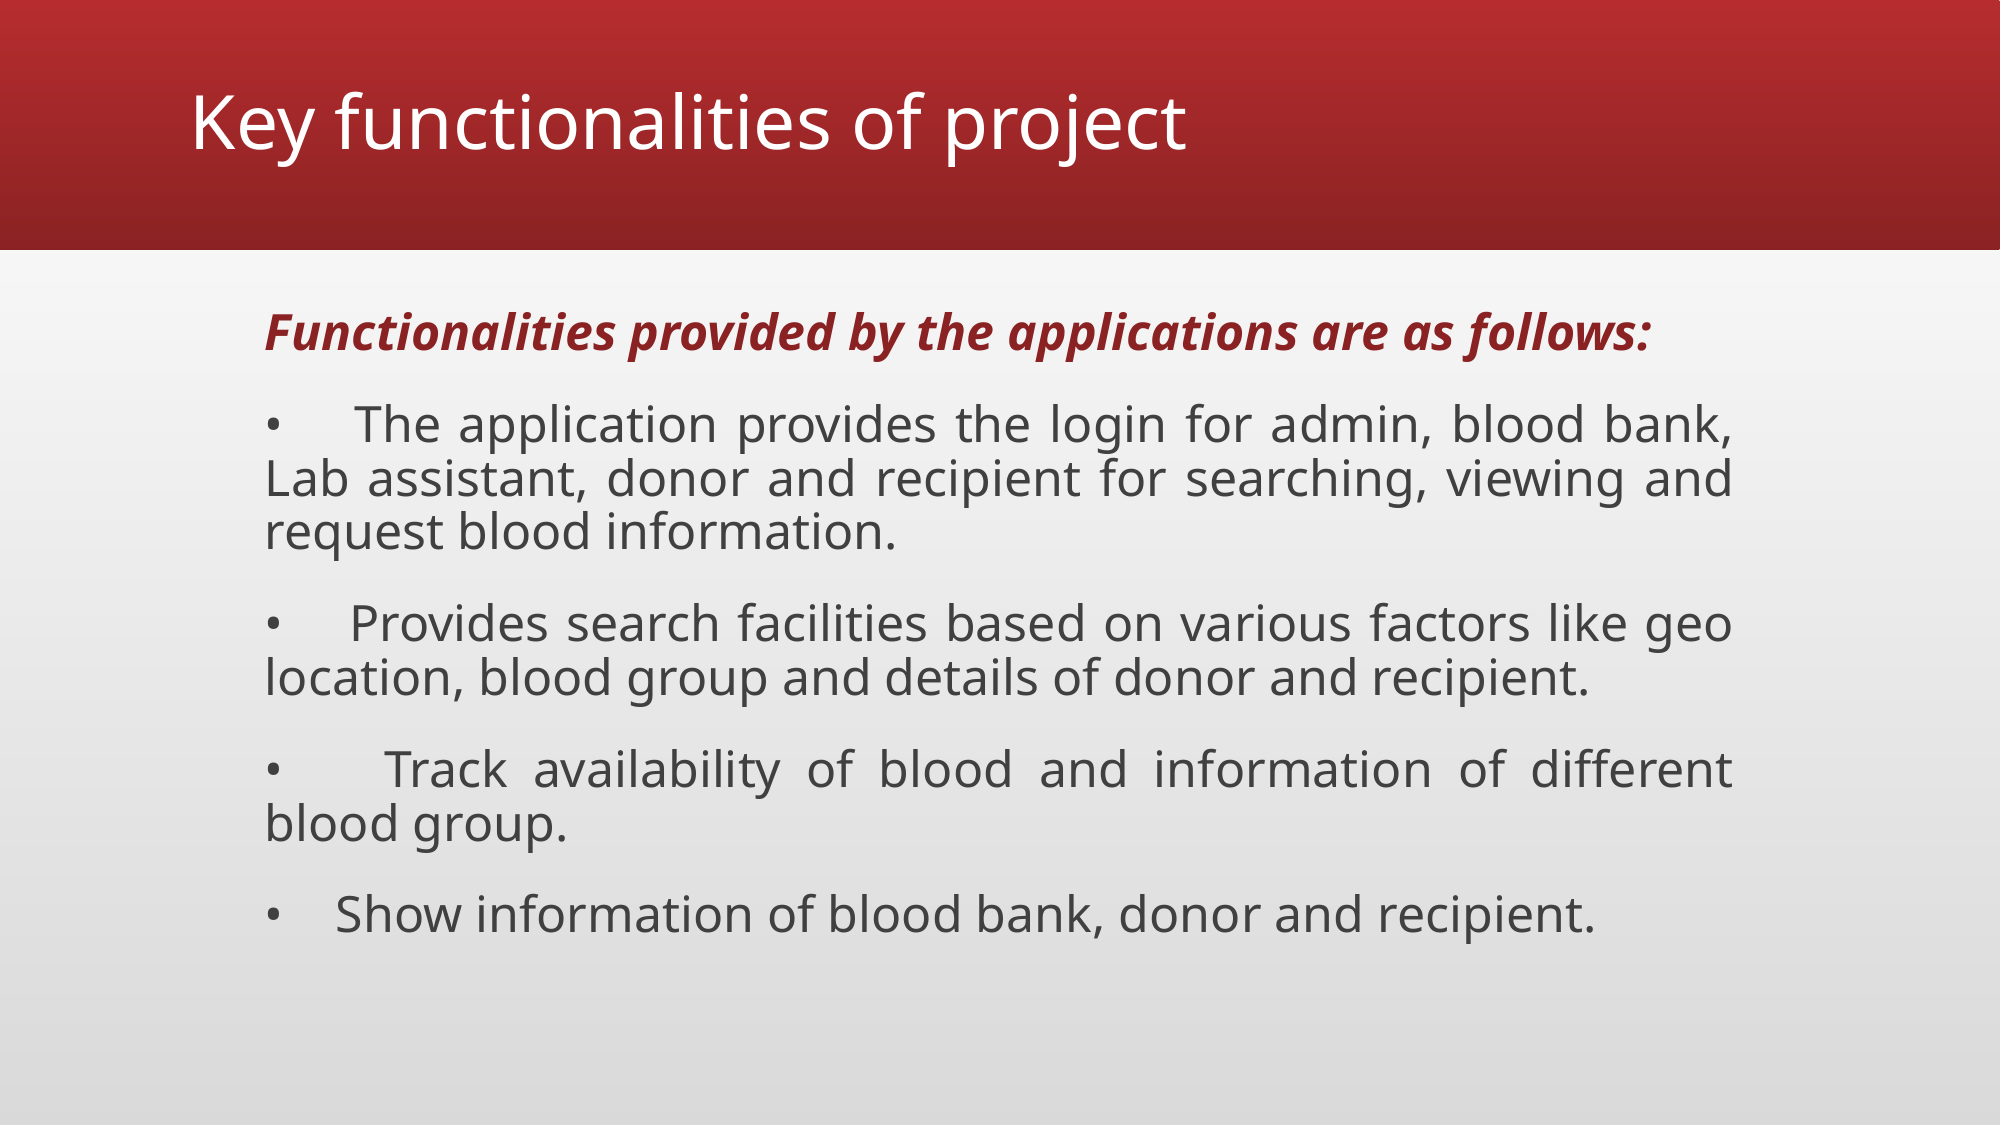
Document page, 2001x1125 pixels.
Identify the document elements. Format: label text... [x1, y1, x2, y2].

title Key functionalities of project [174, 16, 1825, 234]
list Functionalities provided by the applications are as follows: • The application provides the login for admin, blood bank, Lab assistant, donor and recipient for searching, viewing and request blood information. • Provides search facilities based on various factors like geo location, blood group and details of donor and recipient. • Track availability of blood and information of different blood group. • Show information of blood bank, donor and recipient. [249, 299, 1750, 1050]
